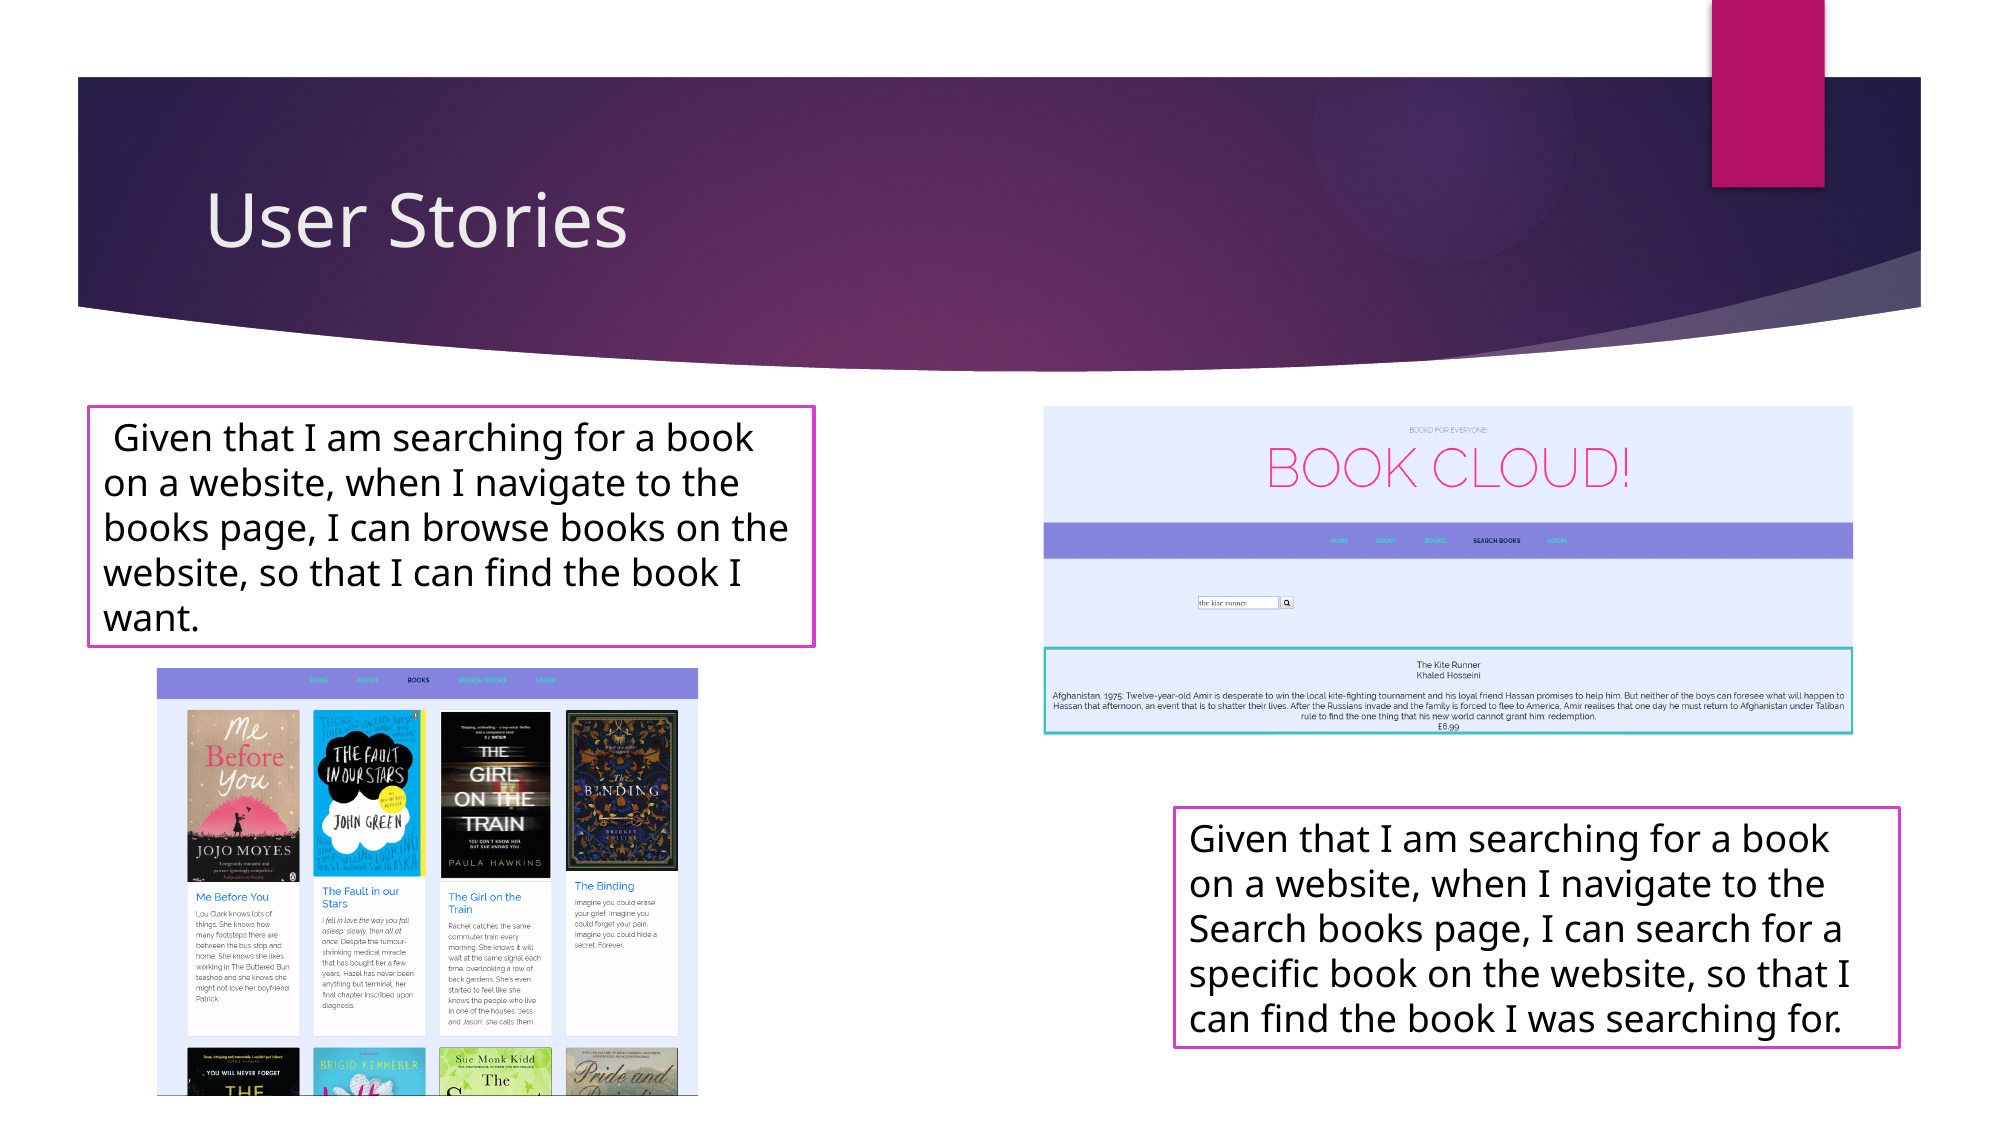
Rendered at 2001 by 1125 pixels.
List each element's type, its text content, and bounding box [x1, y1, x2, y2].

text_box Given that I am searching for a book on a website, when I navigate to the Search books page, I can search for a specific book on the website, so that I can find the book I was searching for. [1173, 806, 1901, 1049]
text_box Given that I am searching for a book on a website, when I navigate to the books page, I can browse books on the website, so that I can find the book I want. [87, 405, 816, 648]
picture [1043, 406, 1854, 737]
picture [156, 668, 699, 1096]
title User Stories [189, 159, 1627, 276]
